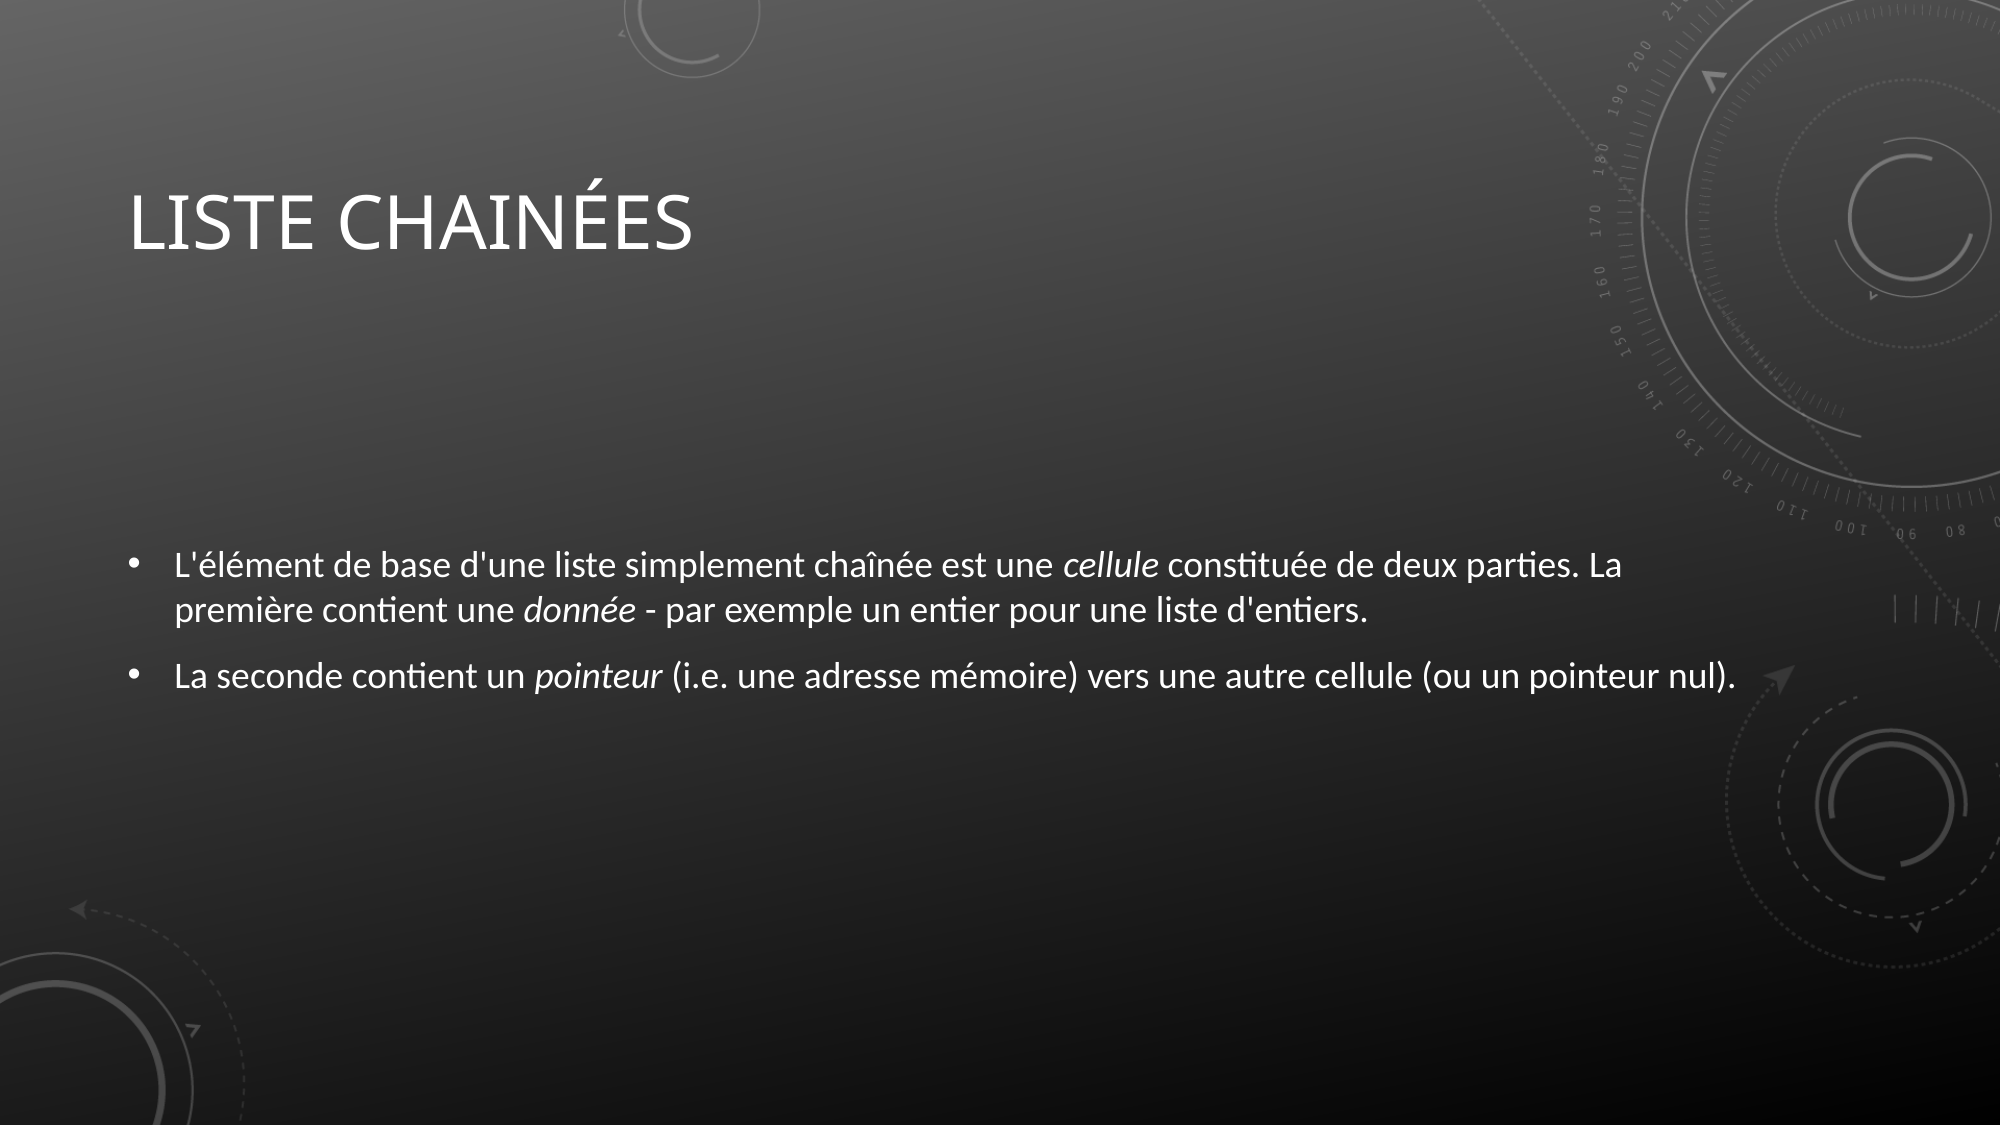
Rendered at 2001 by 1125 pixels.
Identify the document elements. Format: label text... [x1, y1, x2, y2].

title Liste chainées [112, 99, 1775, 339]
picture [0, 0, 2000, 1125]
list L'élément de base d'une liste simplement chaînée est une cellule constituée de deux parties. La première contient une donnée - par exemple un entier pour une liste d'entiers. La seconde contient un pointeur (i.e. une adresse mémoire) vers une autre cellule (ou un pointeur nul). [112, 351, 1775, 950]
